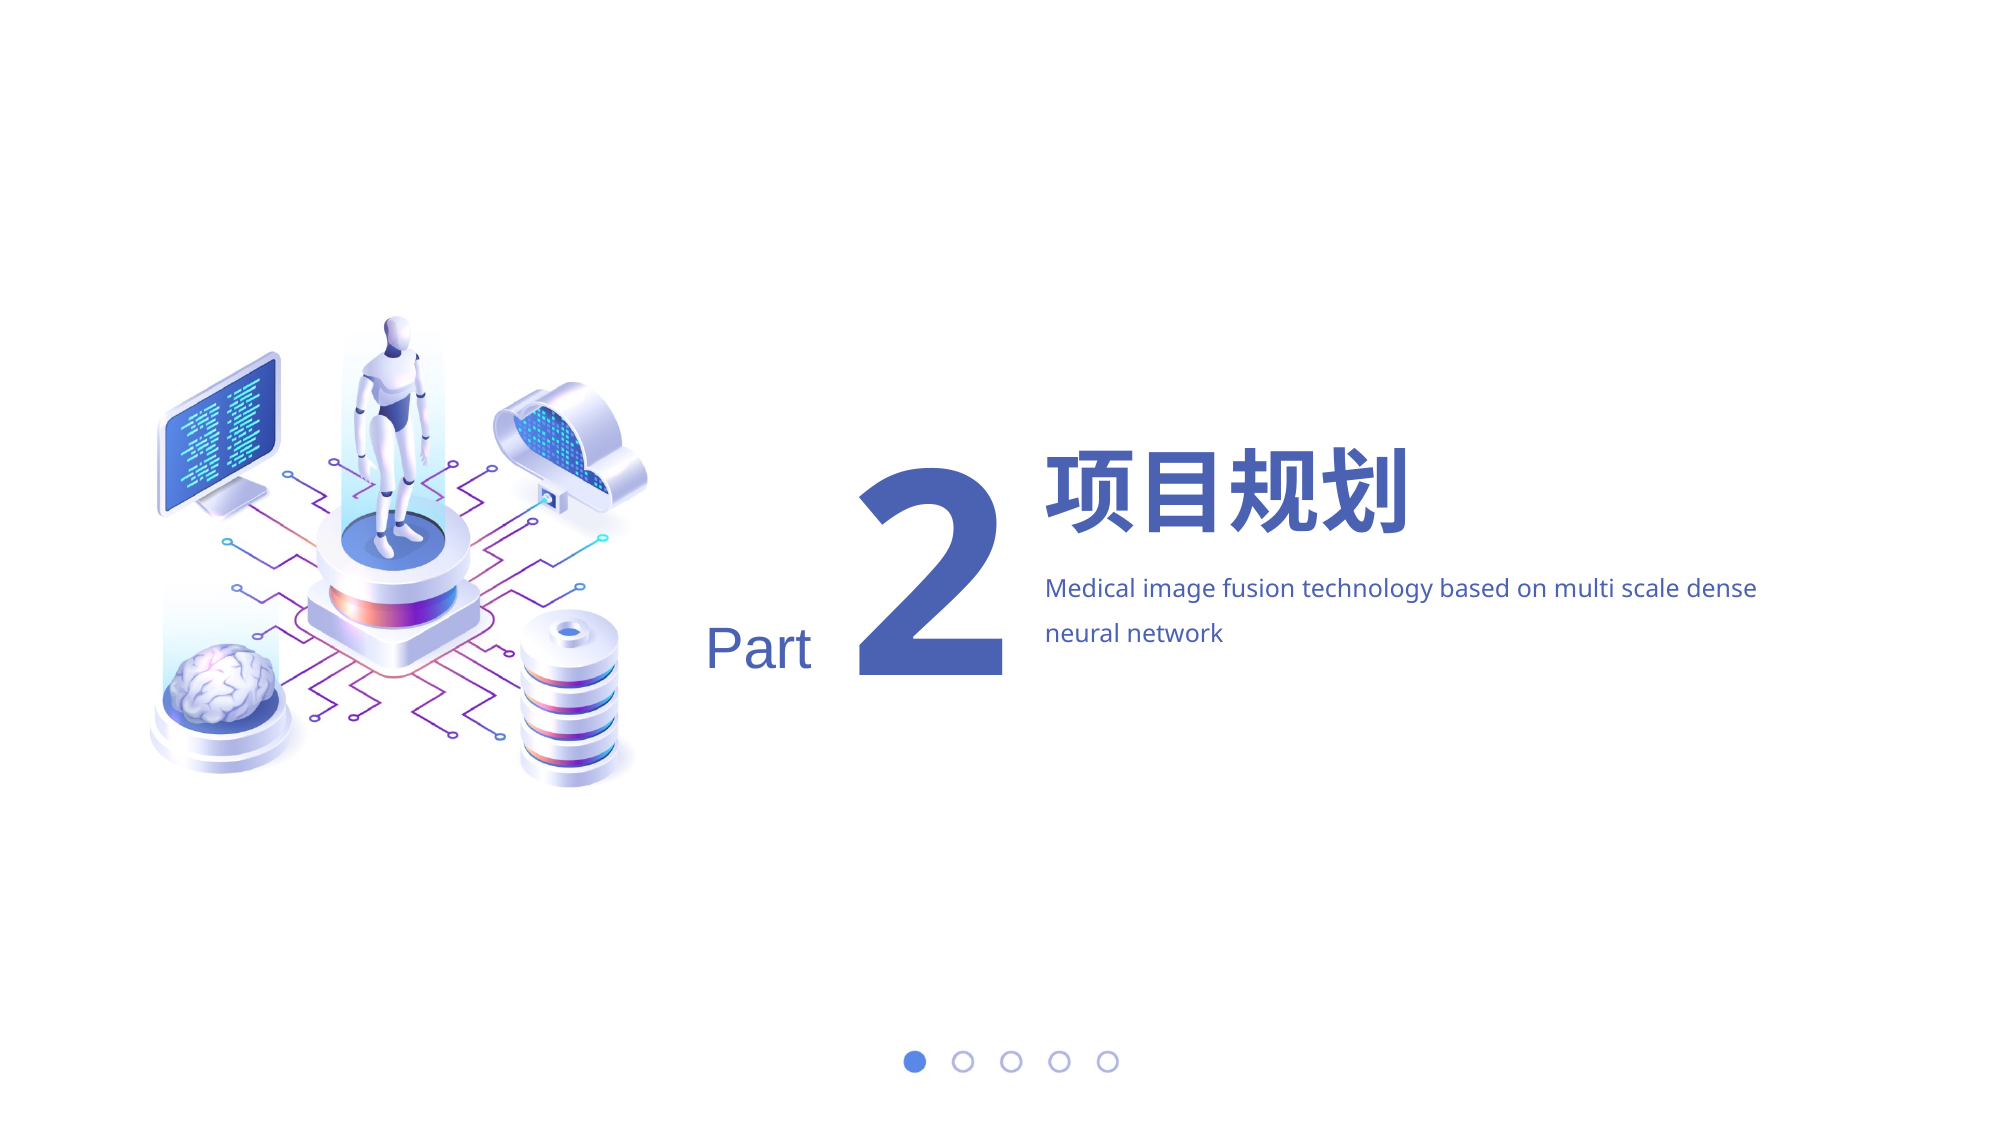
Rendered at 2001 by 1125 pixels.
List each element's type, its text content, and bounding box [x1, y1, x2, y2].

text_box 项目规划 [1030, 426, 1795, 550]
text_box Medical image fusion technology based on multi scale dense neural network [1030, 550, 1840, 656]
text_box Part [690, 602, 828, 688]
picture [118, 264, 690, 817]
picture [814, 989, 1186, 1125]
text_box 2 [833, 381, 1027, 740]
